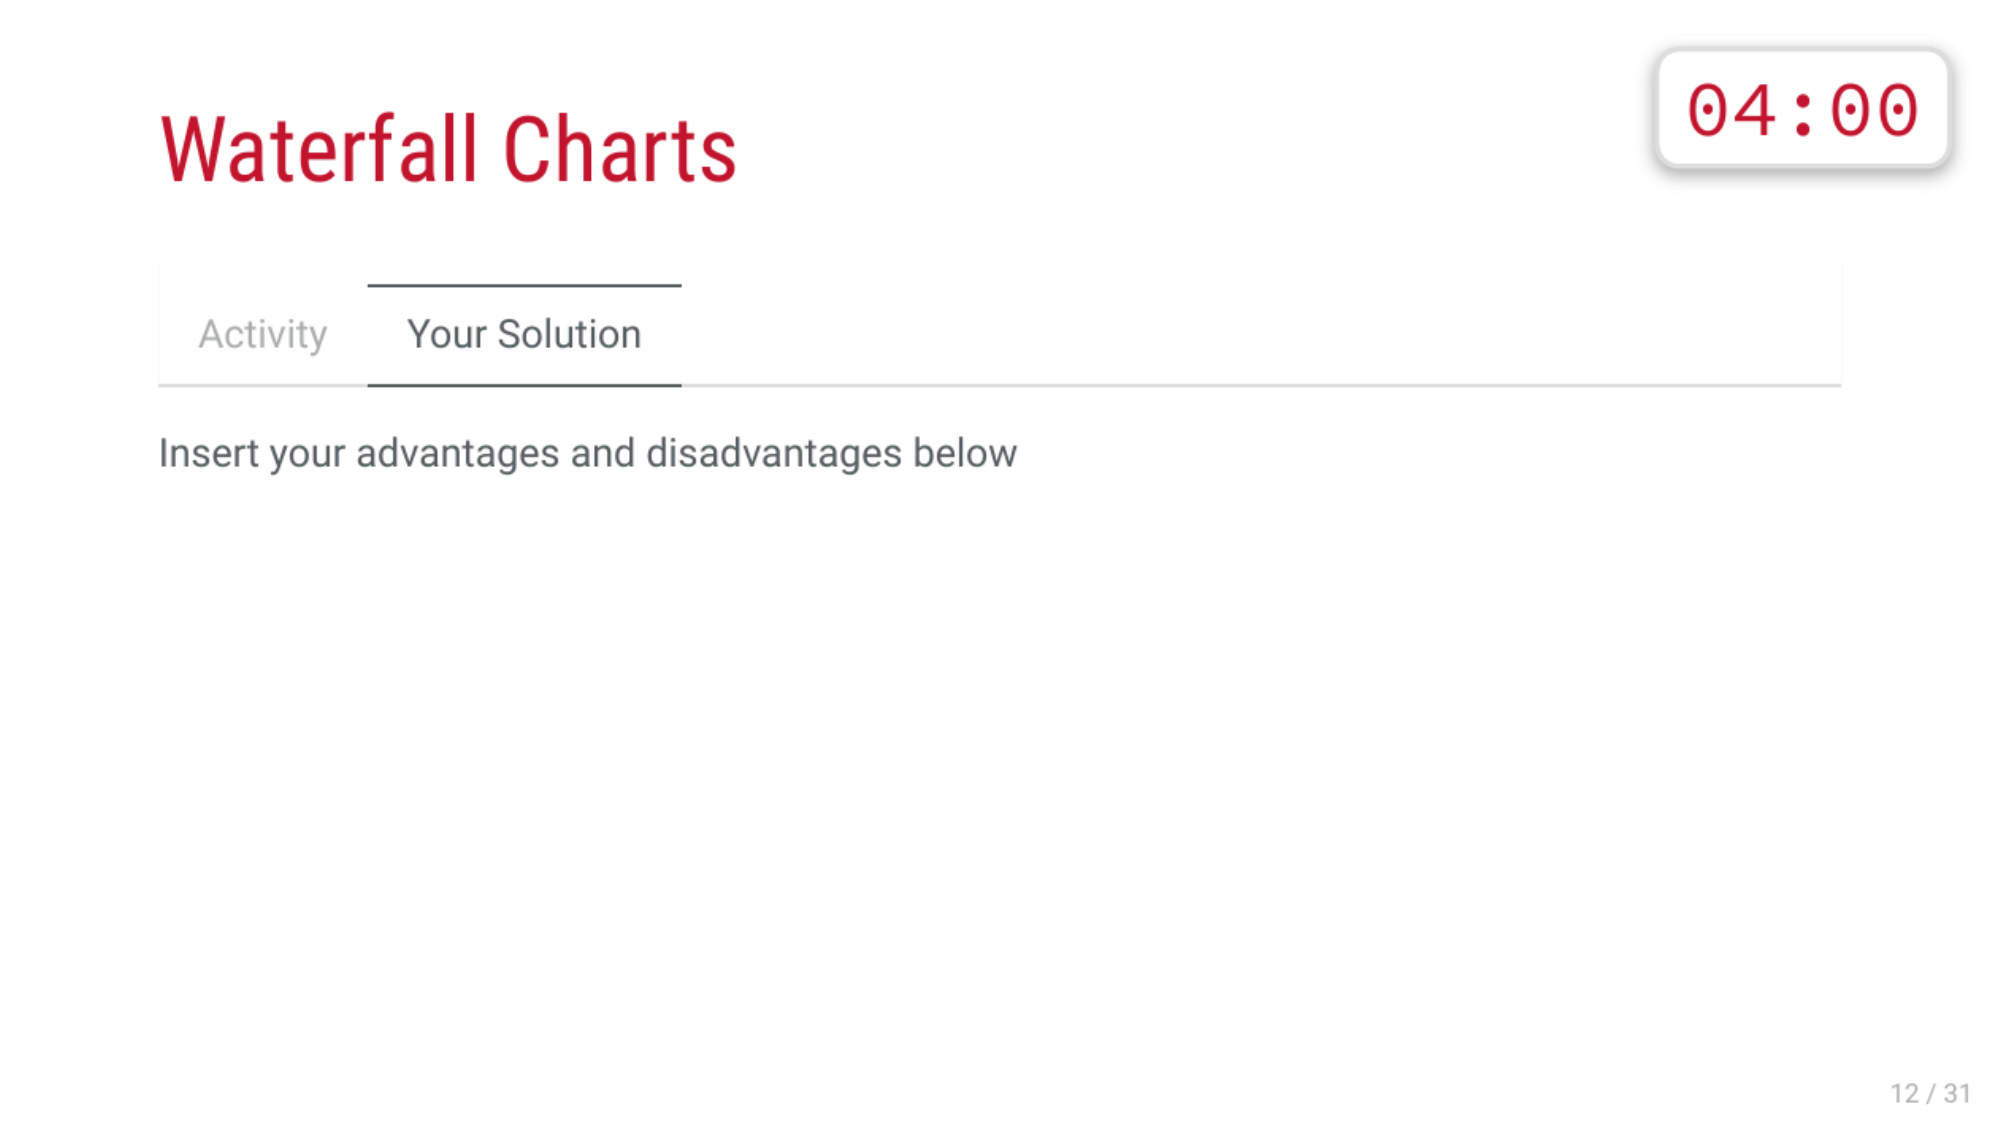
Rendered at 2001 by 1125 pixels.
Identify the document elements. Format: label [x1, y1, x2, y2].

list [0, 0, 2000, 1125]
